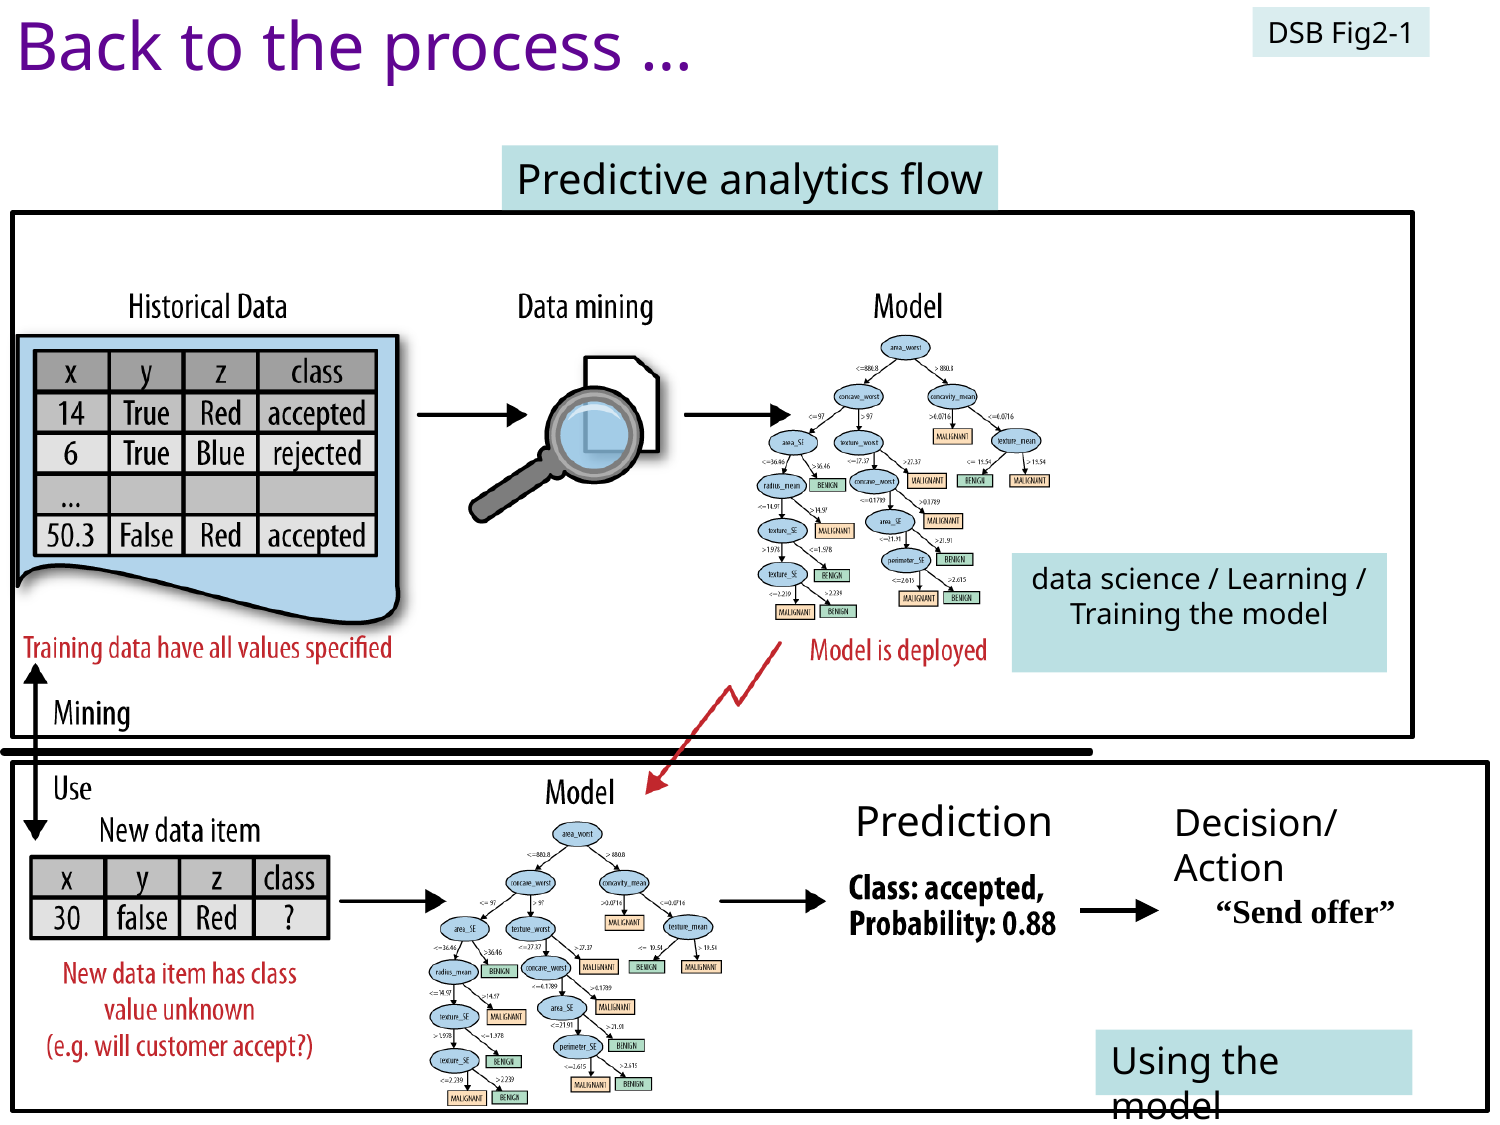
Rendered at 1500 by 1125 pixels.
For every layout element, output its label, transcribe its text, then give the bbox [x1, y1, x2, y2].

title Back to the process … [0, 0, 1255, 99]
text_box [10, 210, 1415, 739]
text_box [1080, 882, 1413, 939]
text_box DSB Fig2-1 [1252, 7, 1430, 57]
text_box data science / Learning / Training the model [1098, 553, 1387, 673]
picture [0, 287, 1093, 1107]
text_box [1095, 760, 1490, 1113]
text_box Predictive analytics flow [501, 145, 999, 211]
